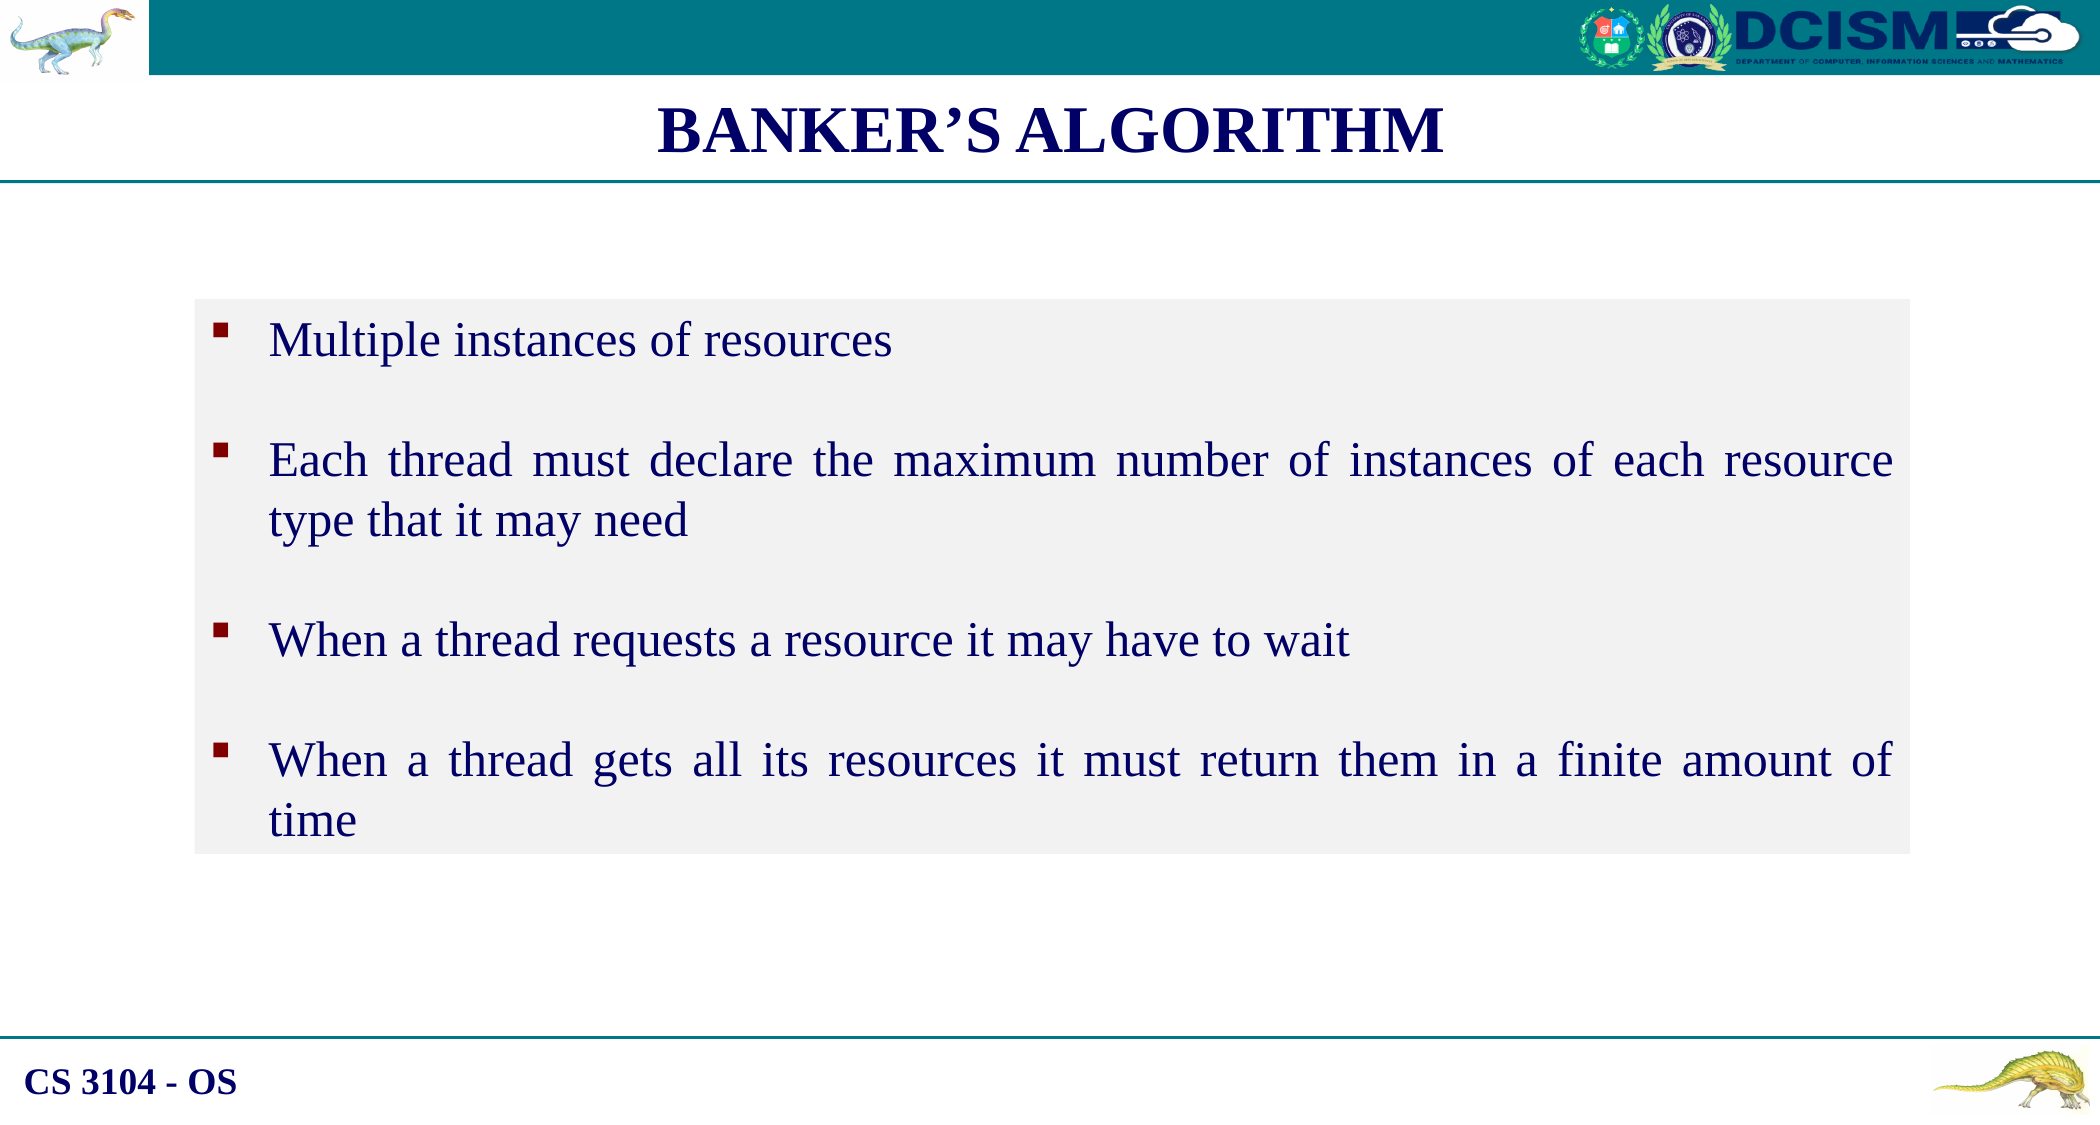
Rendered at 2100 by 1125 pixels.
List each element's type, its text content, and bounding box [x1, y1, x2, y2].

picture [0, 0, 149, 82]
picture [1572, 0, 2094, 76]
picture [1931, 1044, 2090, 1115]
text_box BANKER’S ALGORITHM [18, 78, 2086, 173]
text_box Multiple instances of resources Each thread must declare the maximum number of instances of each resource type that it may need When a thread requests a resource it may have to wait When a thread gets all its resources it must return them in a finite amount of time [194, 299, 1910, 854]
